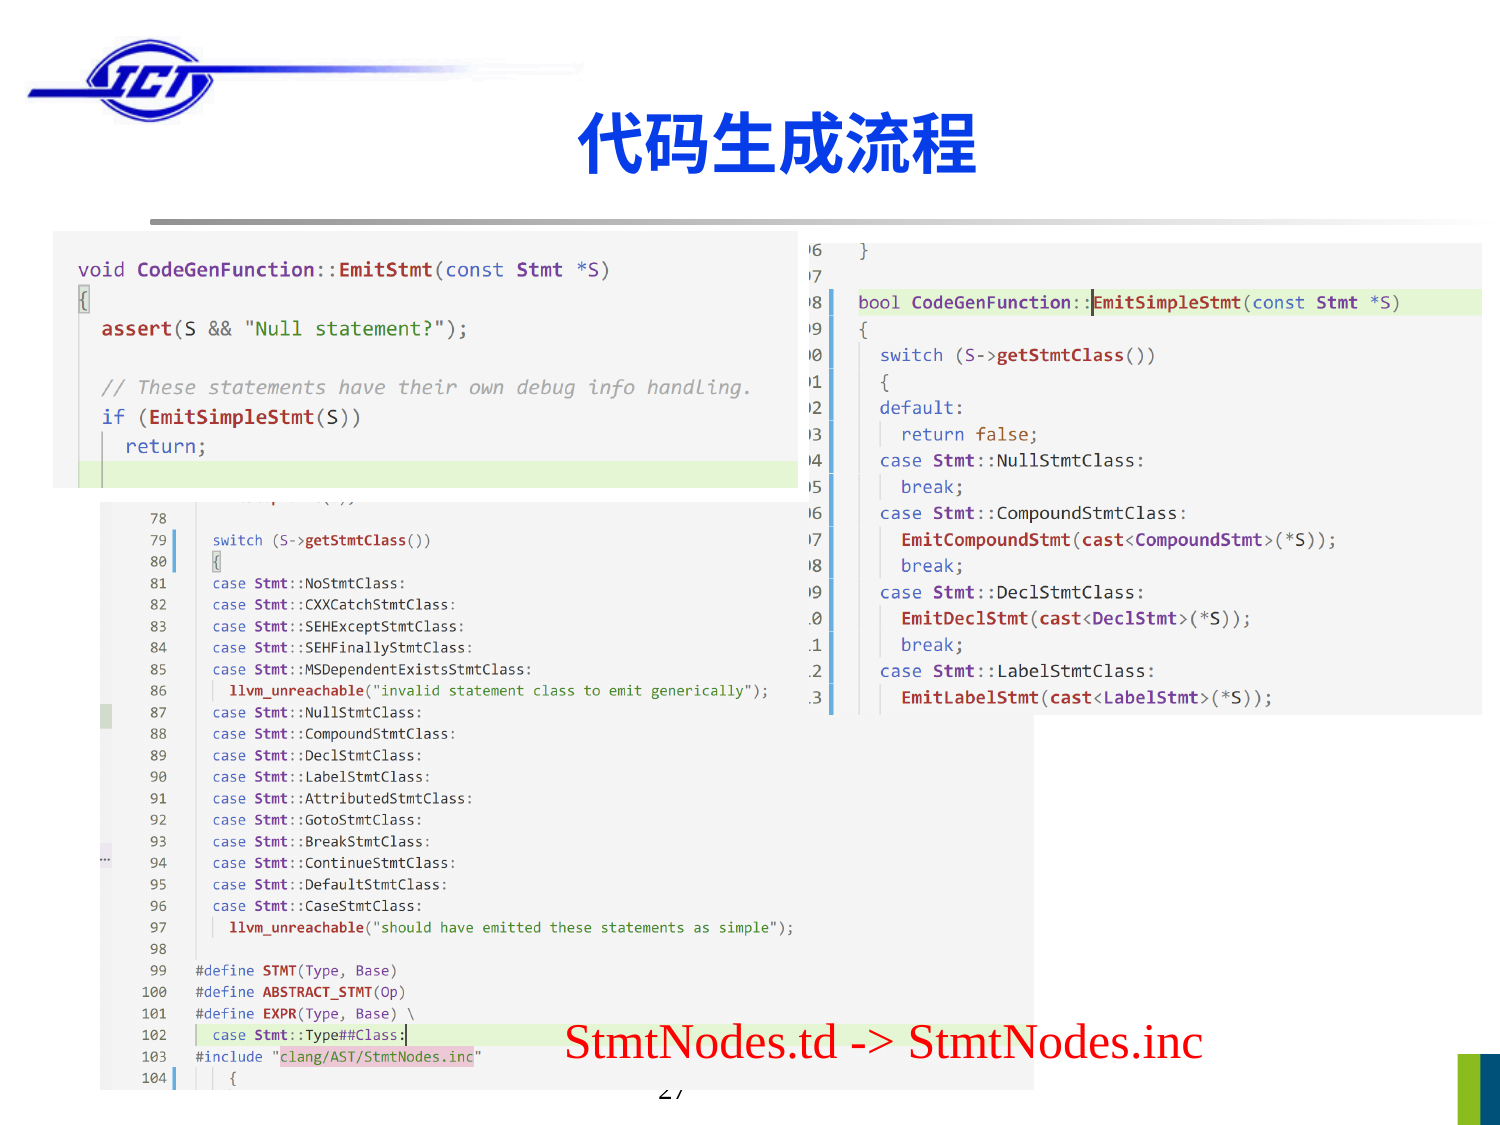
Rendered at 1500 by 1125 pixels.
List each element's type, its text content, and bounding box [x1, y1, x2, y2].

picture [52, 231, 798, 488]
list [808, 243, 1483, 716]
picture [100, 502, 1034, 1090]
picture [24, 36, 600, 125]
title 代码生成流程 [159, 66, 1397, 217]
text_box StmtNodes.td -> StmtNodes.inc [1038, 1001, 1300, 1076]
